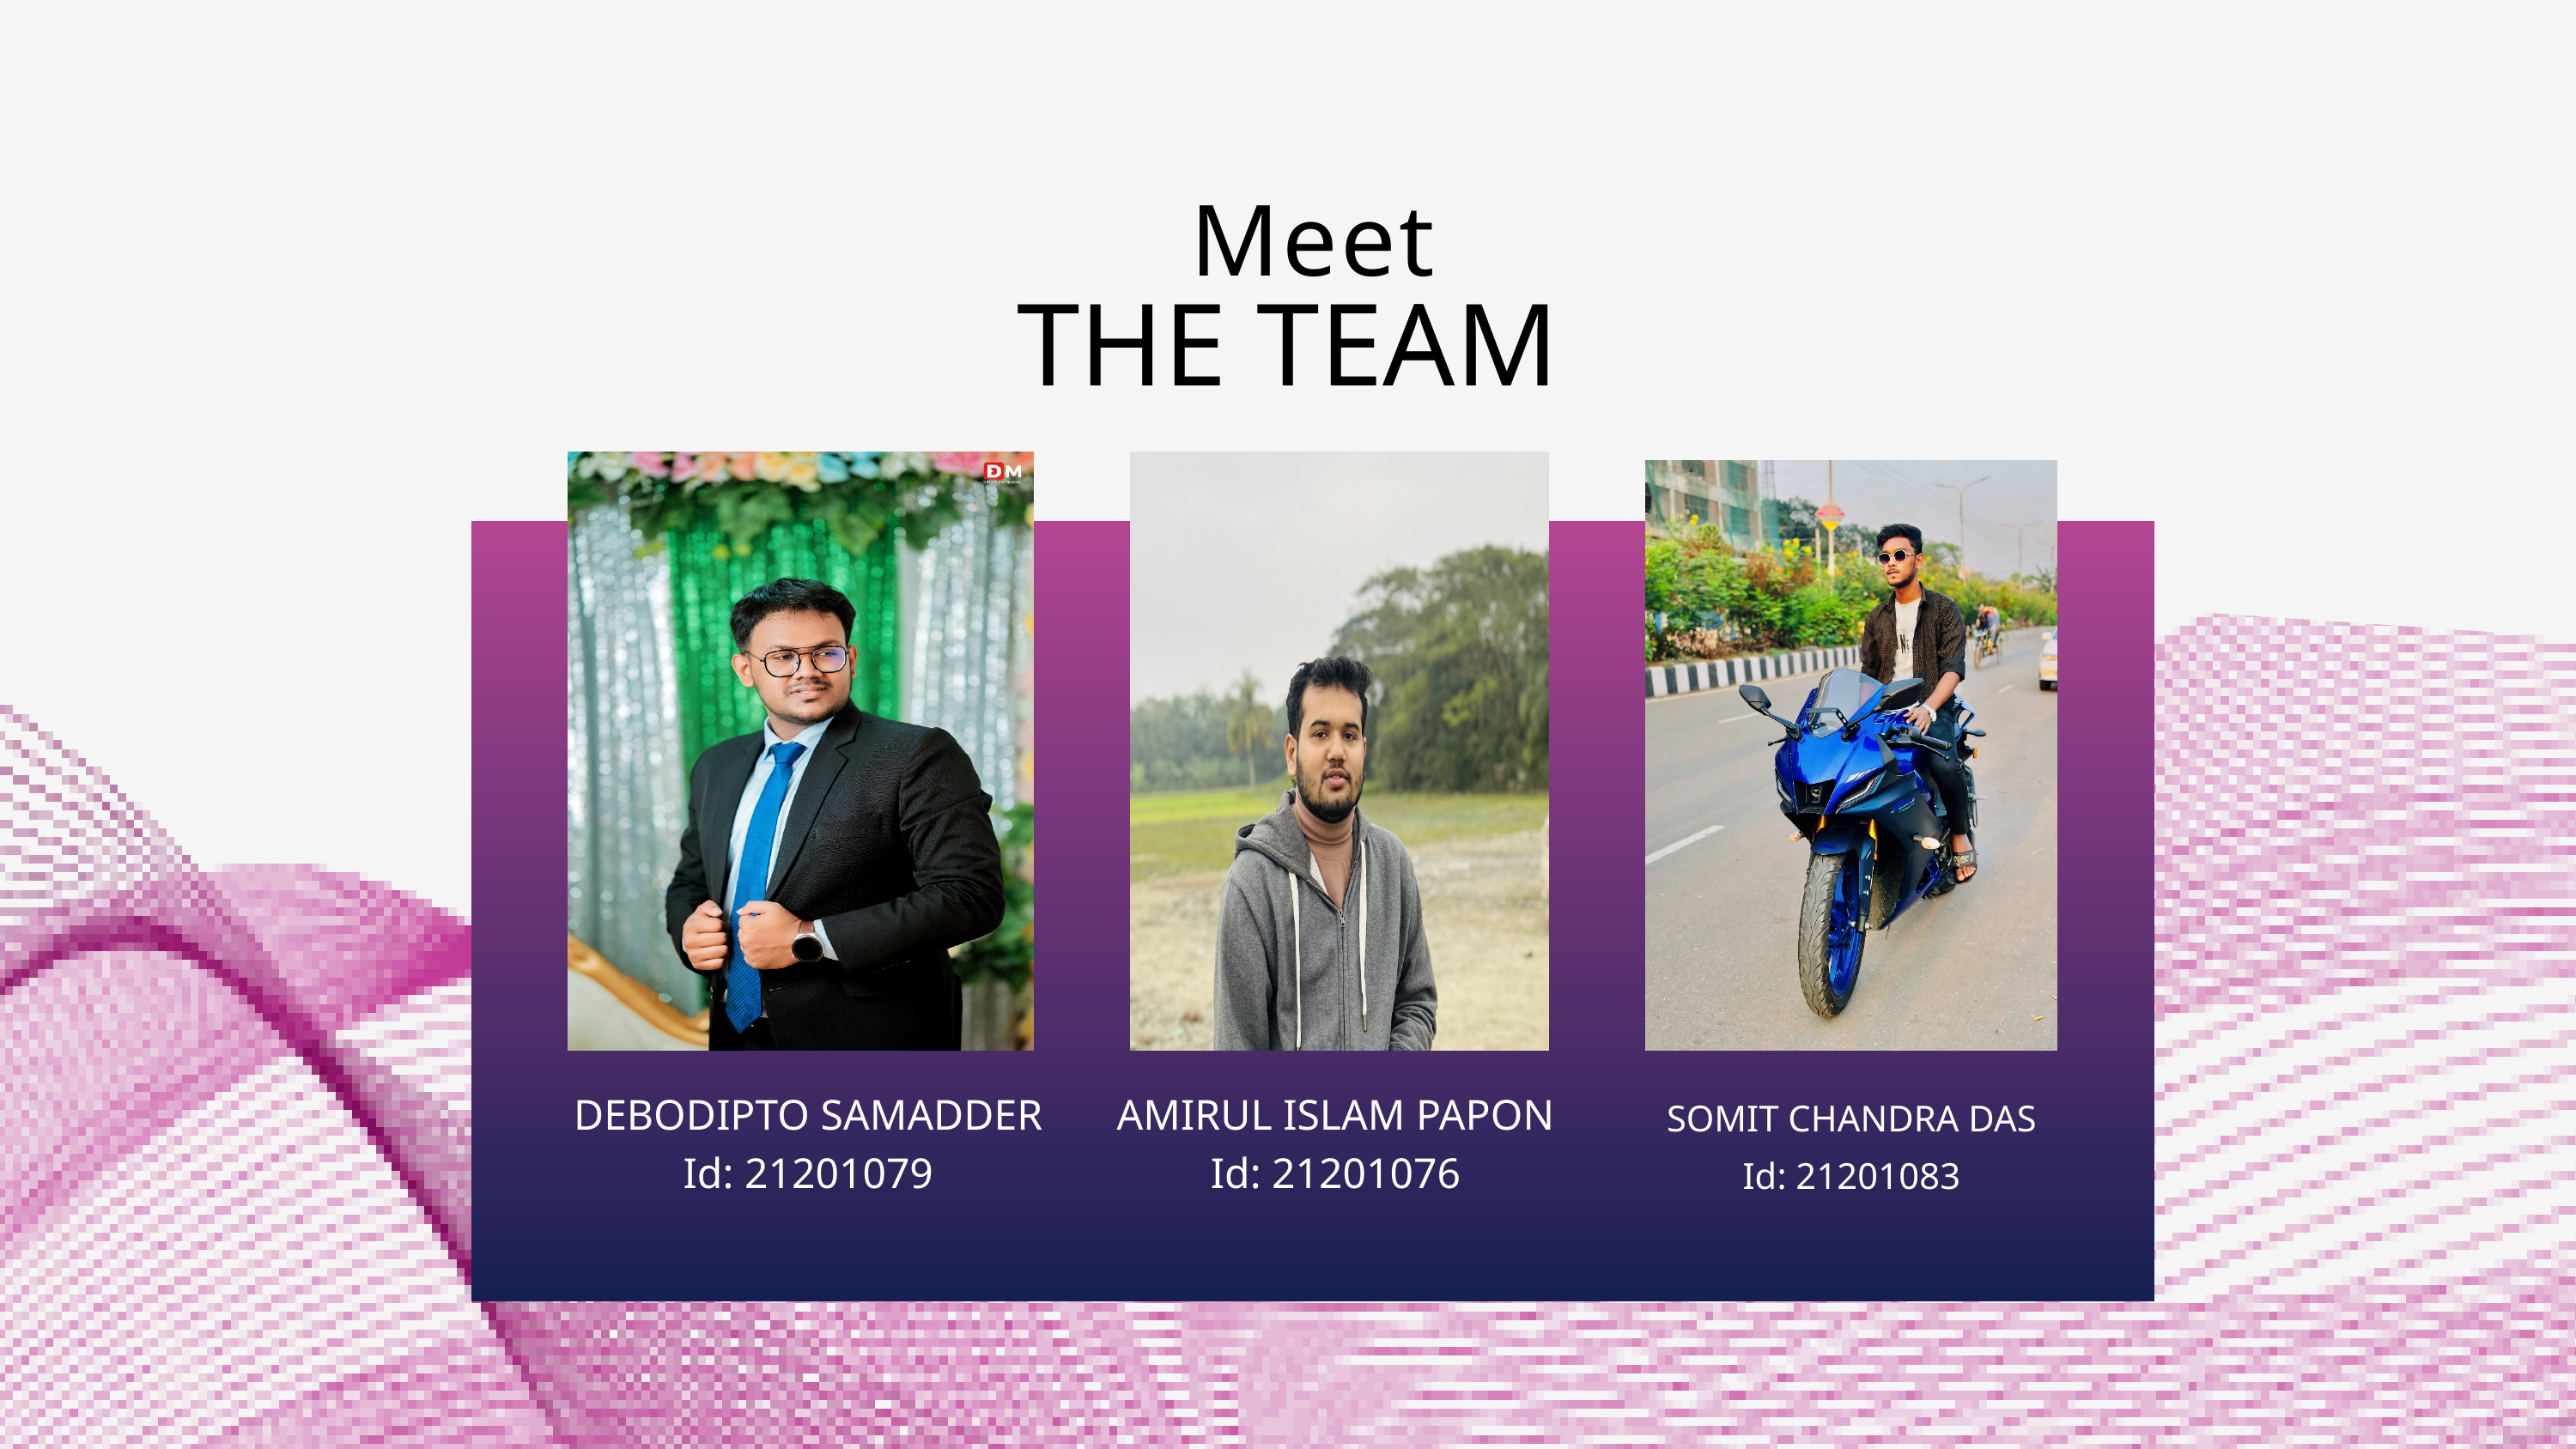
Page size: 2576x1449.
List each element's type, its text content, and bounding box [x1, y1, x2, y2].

picture [1129, 452, 1549, 1051]
picture [568, 452, 1034, 1051]
text_box [0, 463, 2576, 1449]
picture [1645, 459, 2058, 1051]
text_box Meet [1041, 187, 1584, 296]
text_box THE TEAM [855, 294, 1721, 409]
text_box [471, 520, 2155, 1302]
